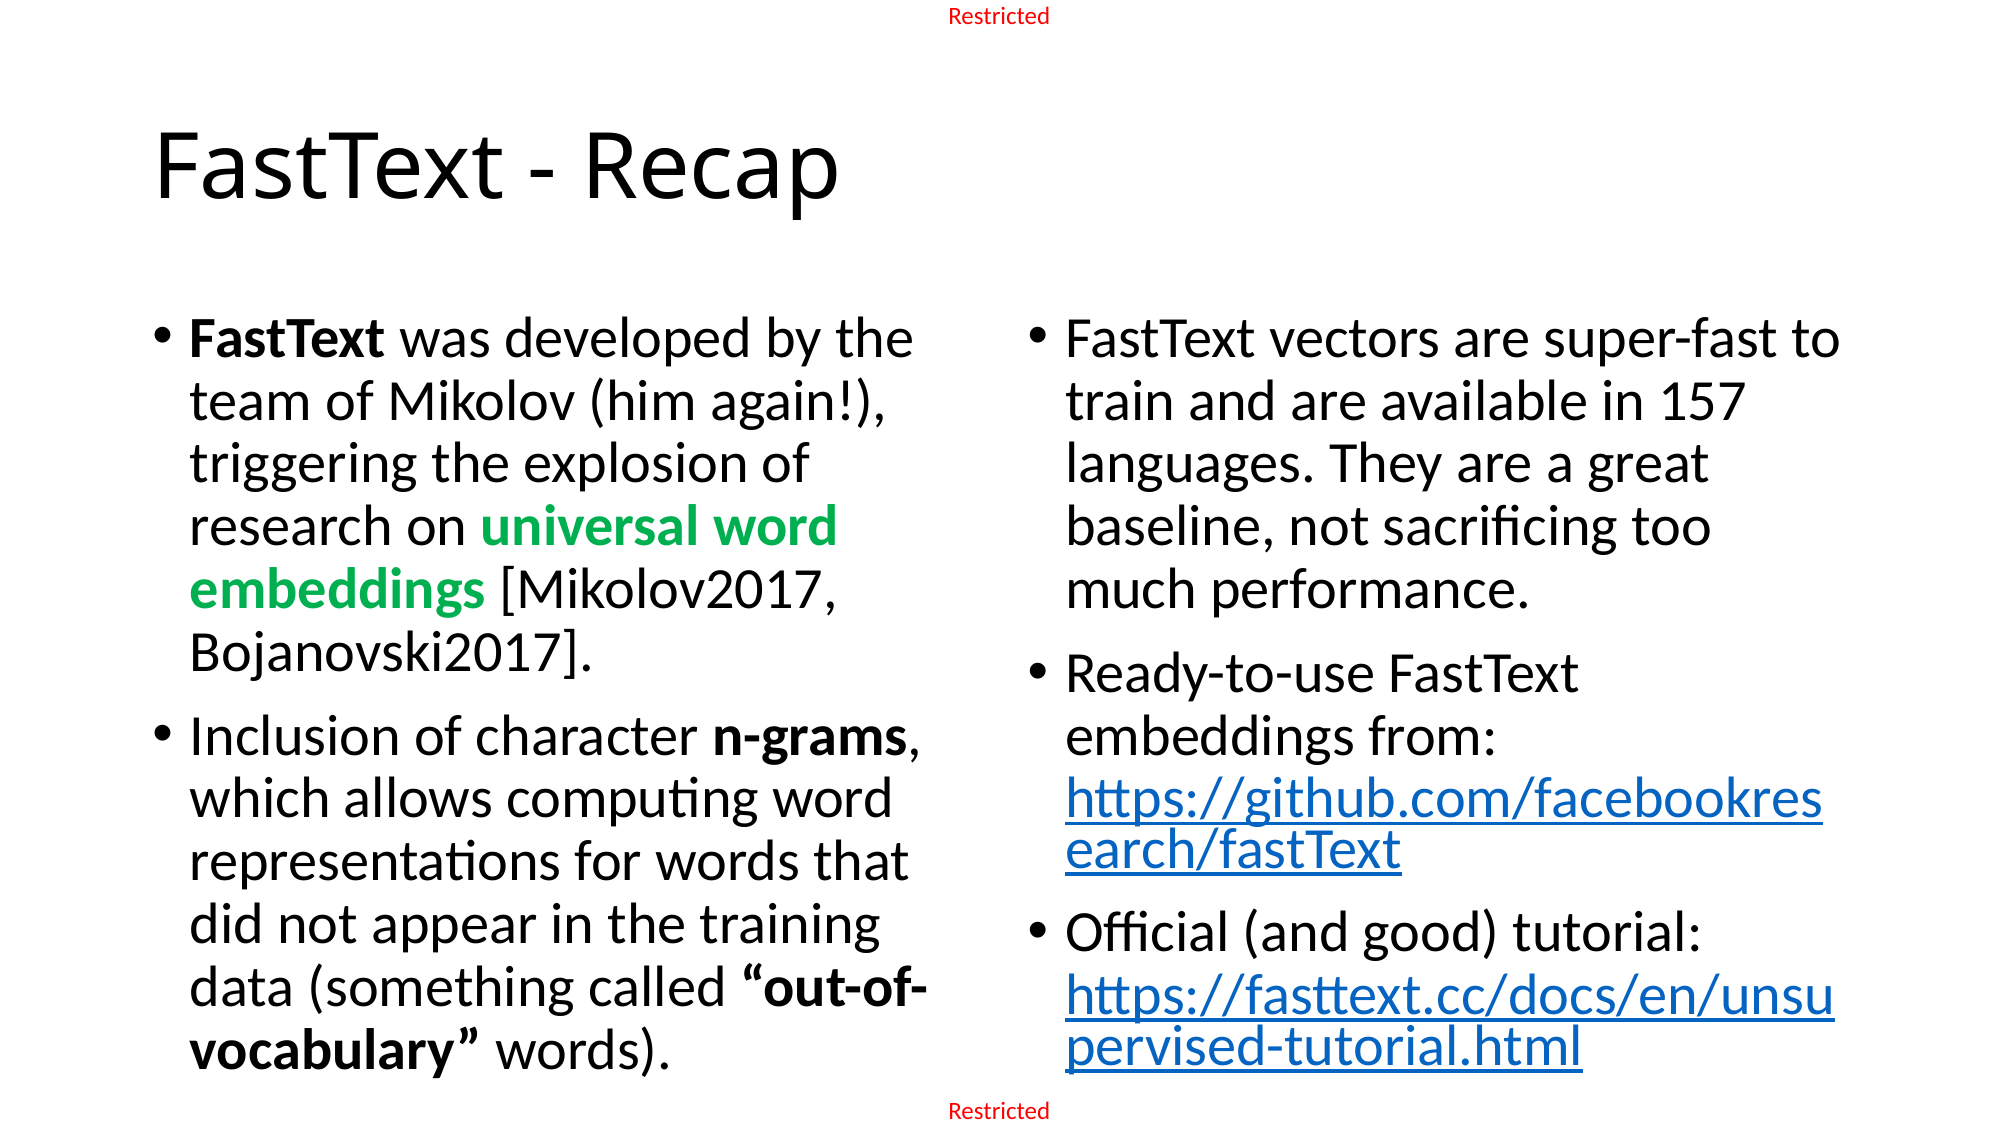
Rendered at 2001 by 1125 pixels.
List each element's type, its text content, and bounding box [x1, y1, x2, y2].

list FastText vectors are super-fast to train and are available in 157 languages. They are a great baseline, not sacrificing too much performance. Ready-to-use FastText embeddings from: https://github.com/facebookresearch/fastText Official (and good) tutorial: https://fasttext.cc/docs/en/unsupervised-tutorial.html [1012, 299, 1863, 1088]
list FastText was developed by the team of Mikolov (him again!), triggering the explosion of research on universal word embeddings [Mikolov2017, Bojanovski2017]. Inclusion of character n-grams, which allows computing word representations for words that did not appear in the training data (something called “out-of-vocabulary” words). [137, 299, 988, 1125]
title FastText - Recap [137, 59, 1863, 278]
